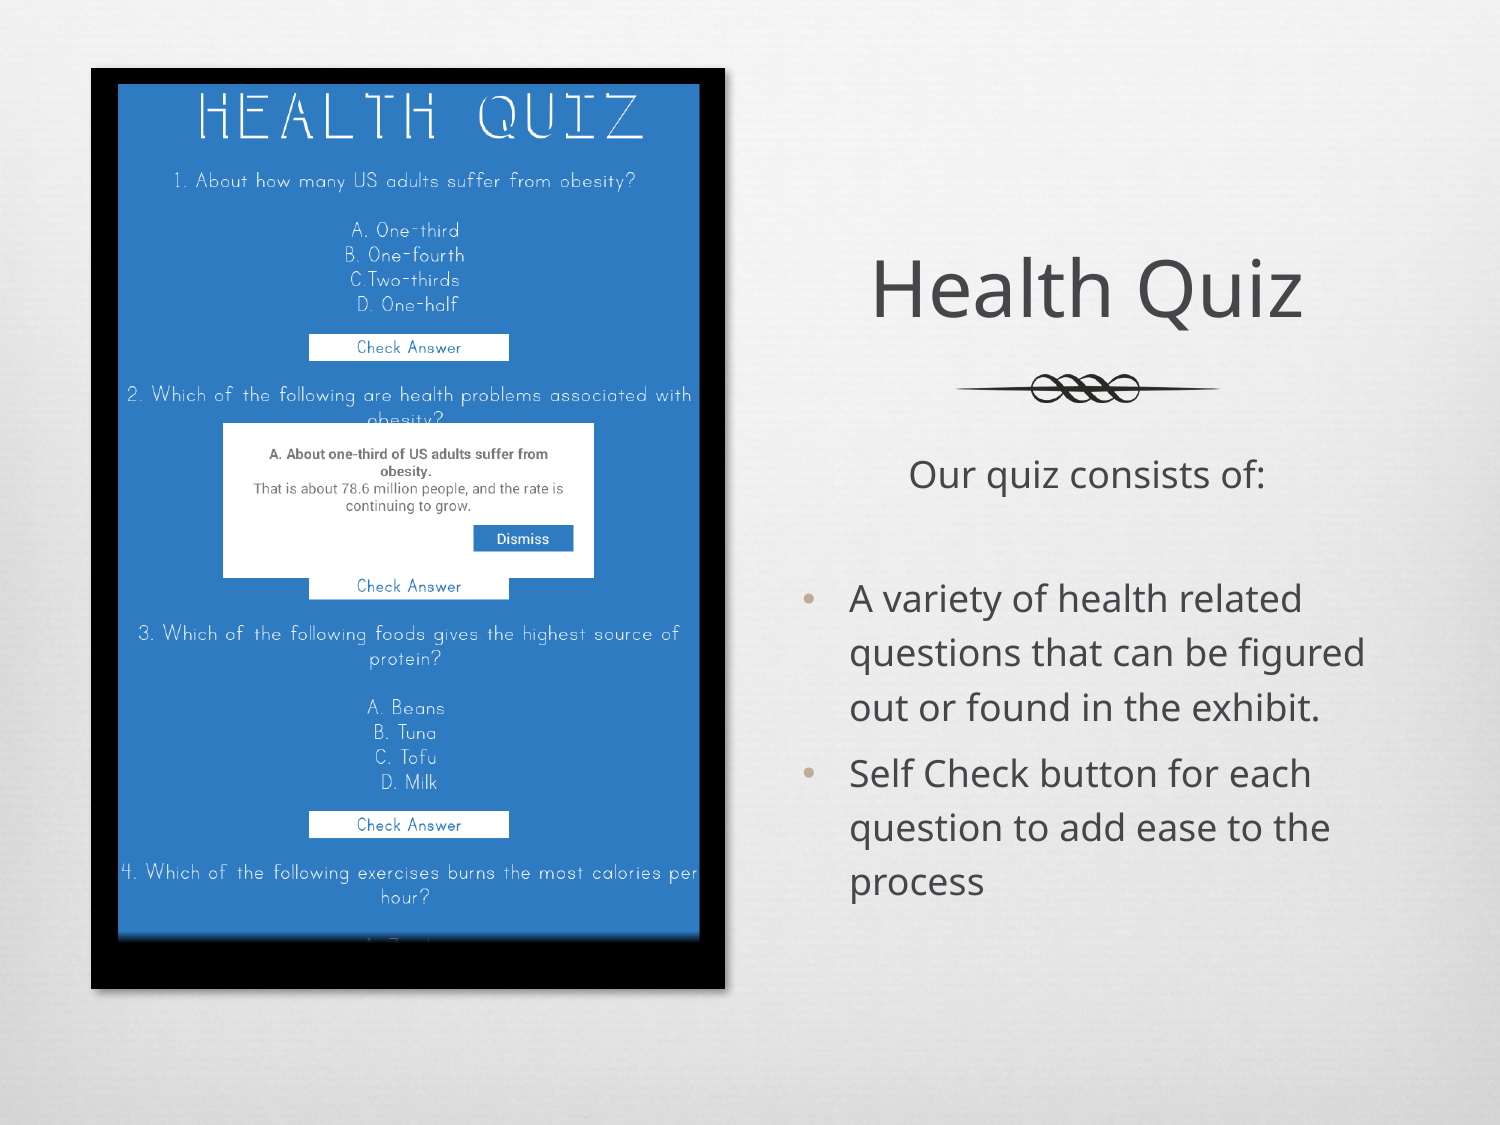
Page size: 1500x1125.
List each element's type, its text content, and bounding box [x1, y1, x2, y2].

picture [952, 374, 1223, 403]
picture [107, 83, 709, 973]
title Health Quiz [787, 149, 1388, 341]
list Our quiz consists of: A variety of health related questions that can be figured out or found in the exhibit. Self Check button for each question to add ease to the process [787, 443, 1388, 973]
